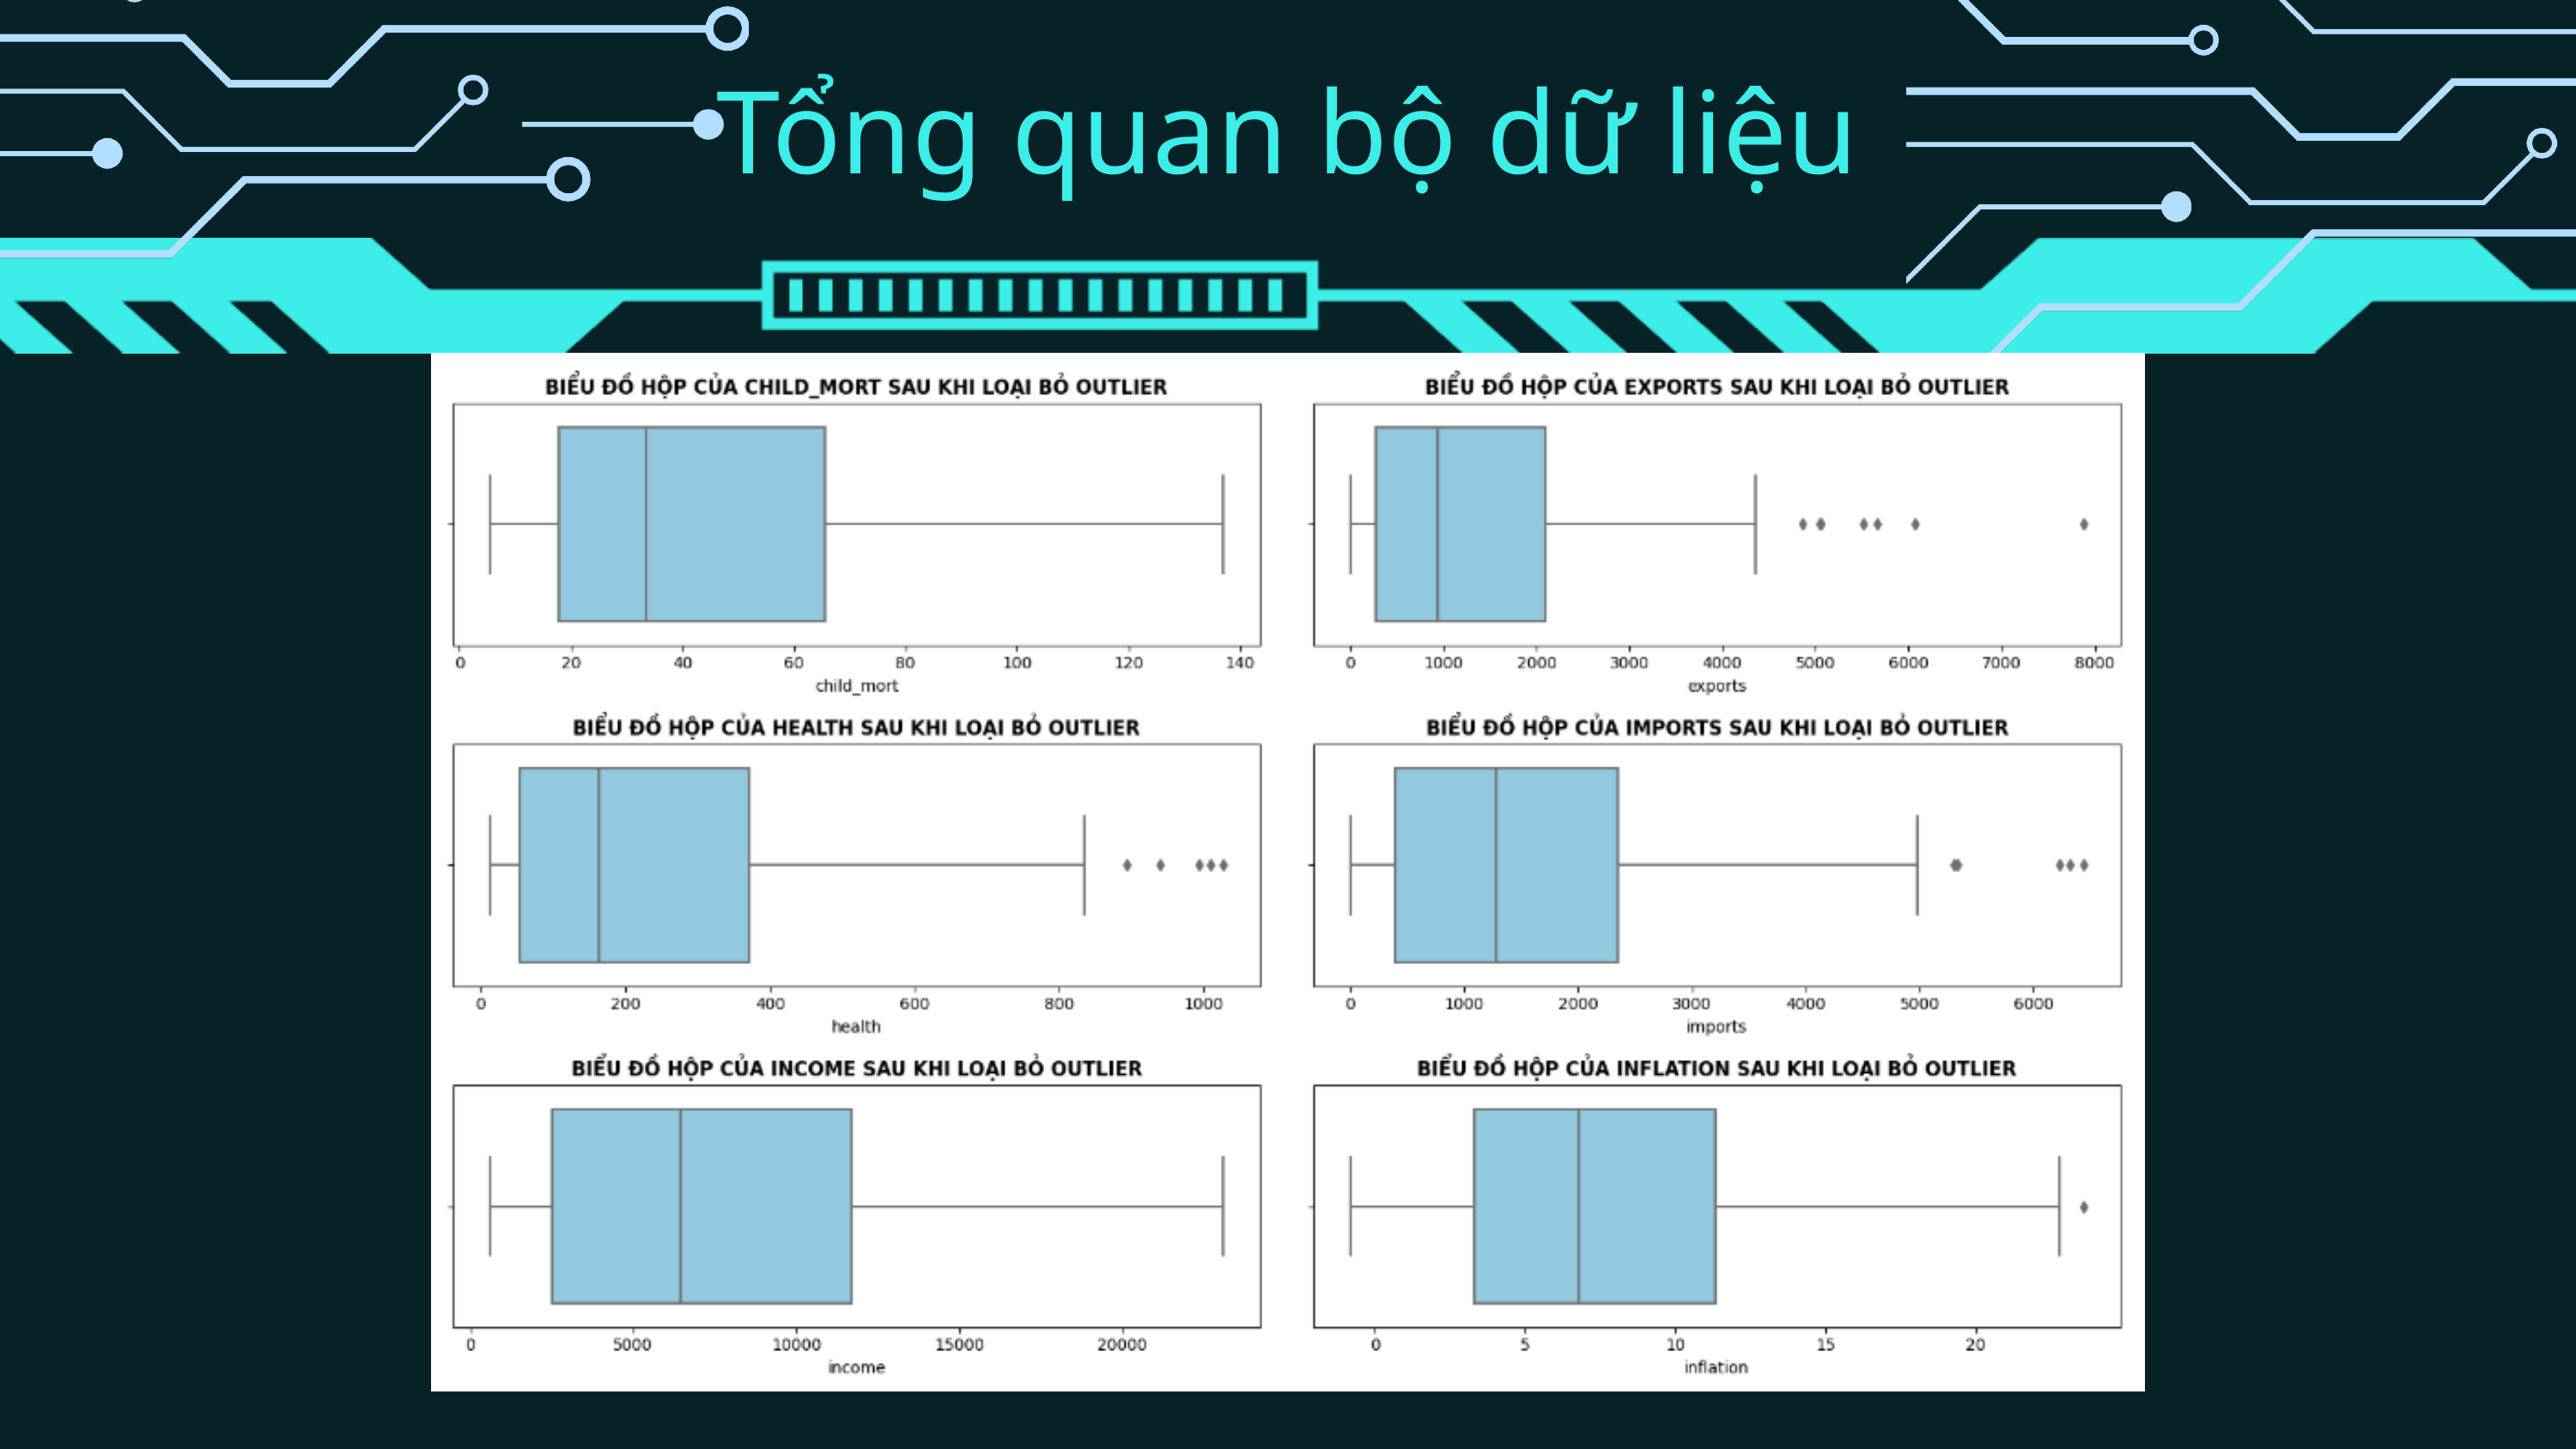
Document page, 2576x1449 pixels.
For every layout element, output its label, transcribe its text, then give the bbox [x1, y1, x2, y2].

text_box [1906, 0, 2576, 446]
text_box Tổng quan bộ dữ liệu [716, 70, 1860, 197]
text_box [431, 353, 2145, 1391]
text_box [0, 0, 750, 393]
text_box [750, 238, 1906, 353]
